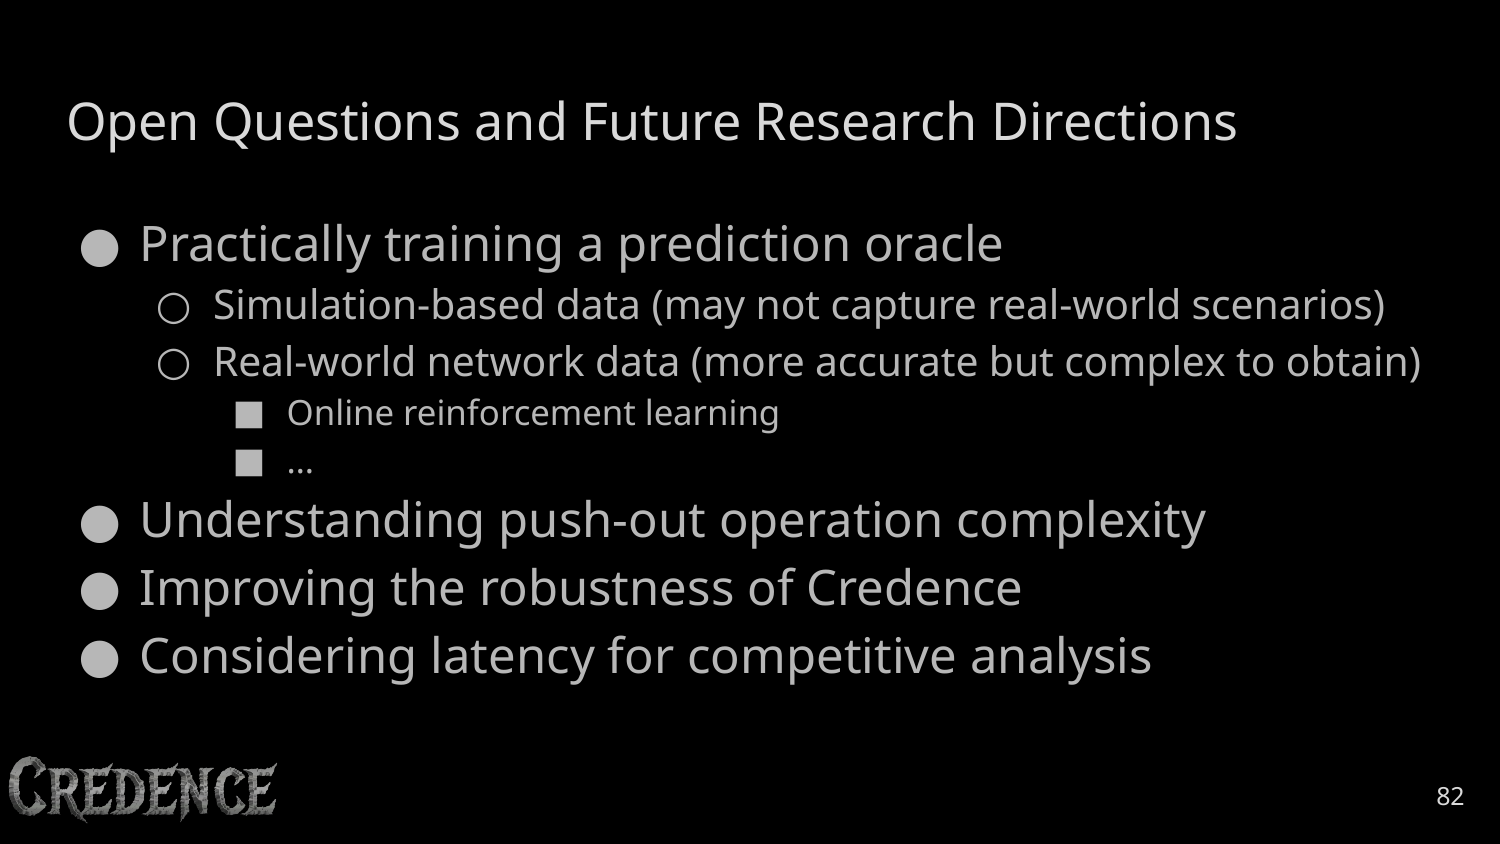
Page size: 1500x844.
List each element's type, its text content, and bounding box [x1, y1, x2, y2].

slide_number ‹#› [1389, 764, 1480, 830]
title Open Questions and Future Research Directions [51, 72, 1449, 167]
picture [0, 732, 284, 844]
list Practically training a prediction oracle Simulation-based data (may not capture real-world scenarios) Real-world network data (more accurate but complex to obtain) Online reinforcement learning … Understanding push-out operation complexity Improving the robustness of Credence Considering latency for competitive analysis [51, 189, 1449, 750]
